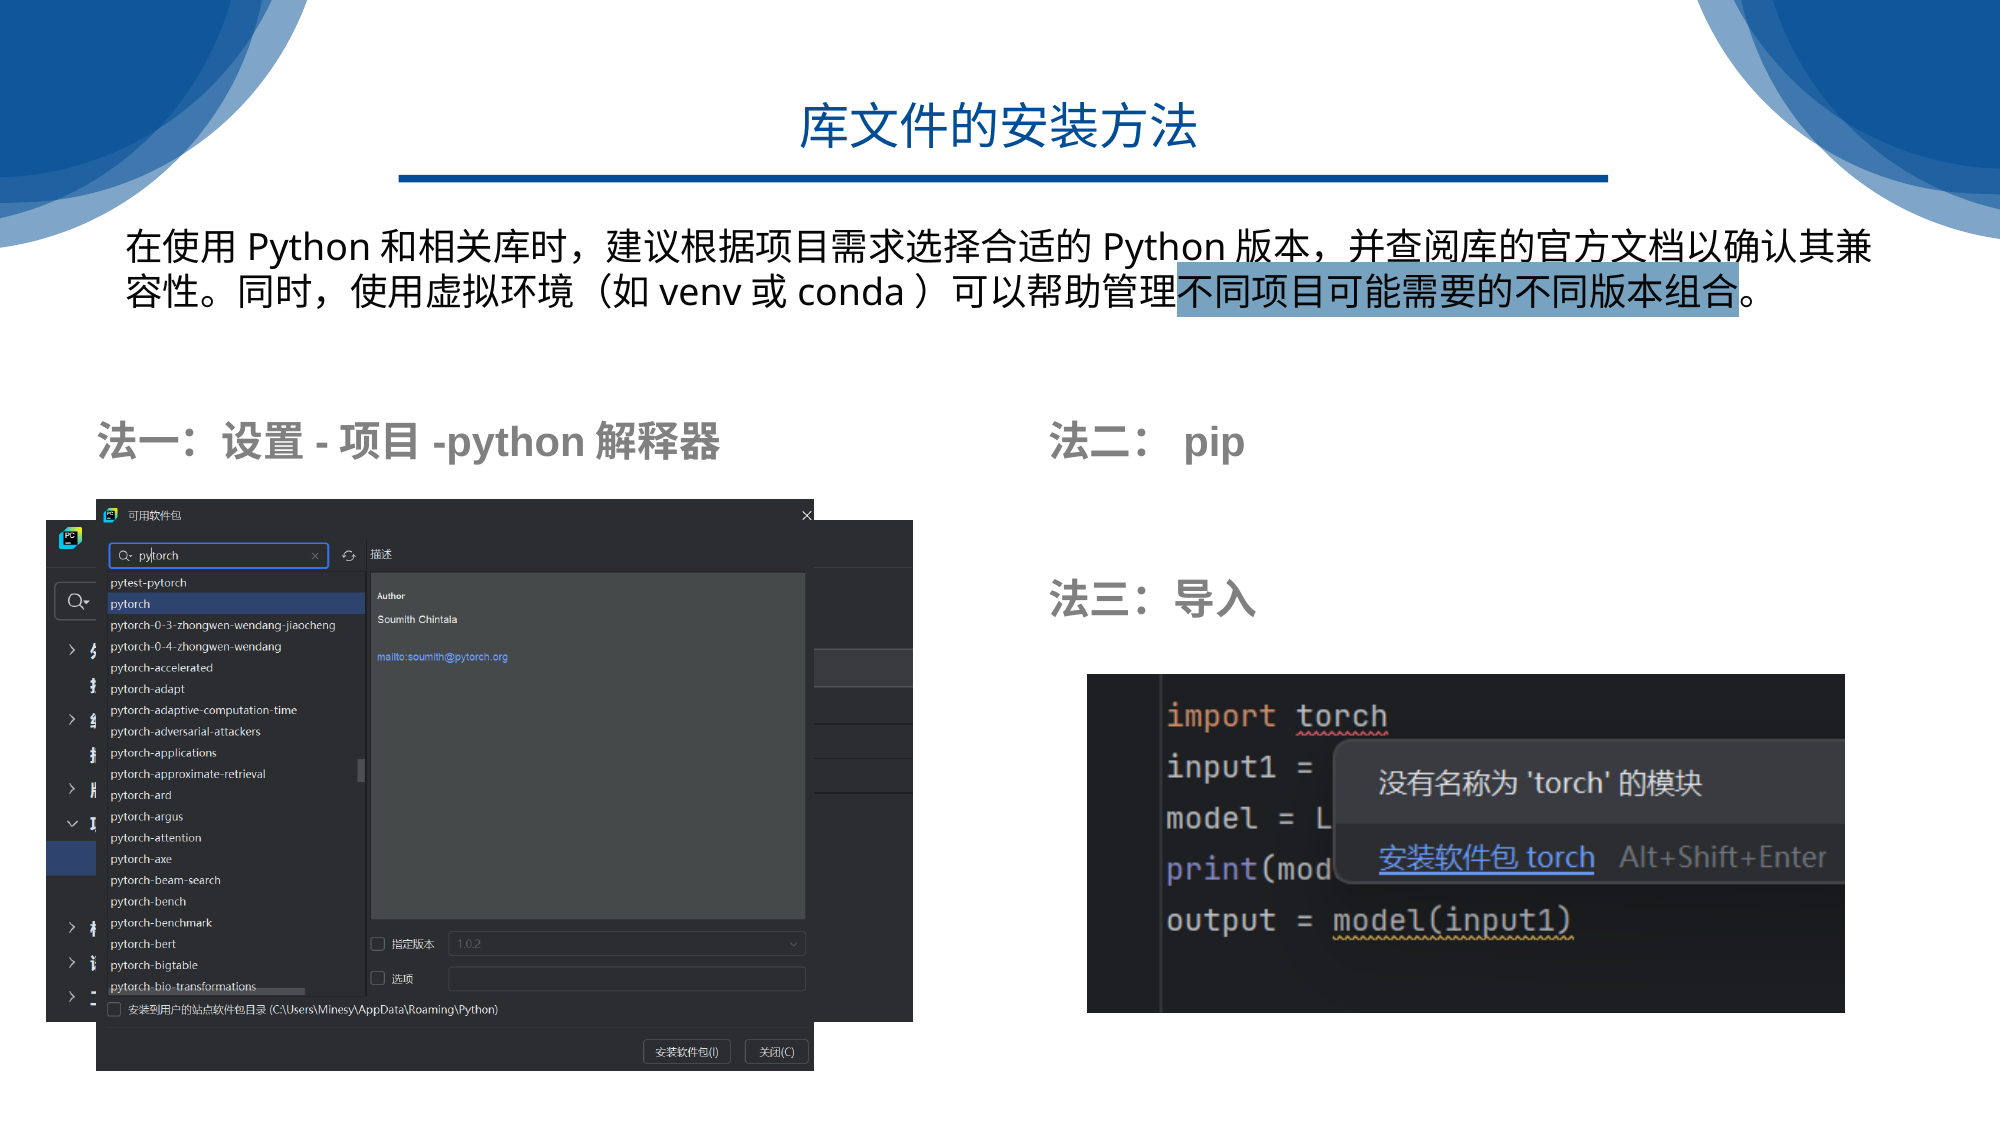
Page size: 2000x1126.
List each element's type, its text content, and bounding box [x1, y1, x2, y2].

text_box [398, 86, 1609, 183]
text_box 法三：导入 [1048, 562, 1871, 623]
text_box 法一：设置-项目-python解释器 [96, 405, 919, 466]
text_box 在使用Python和相关库时，建议根据项目需求选择合适的Python版本，并查阅库的官方文档以确认其兼容性。同时，使用虚拟环境（如venv或conda）可以帮助管理不同项目可能需要的不同版本组合。 [110, 215, 1891, 321]
text_box 法二：pip [1048, 405, 1871, 466]
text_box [1681, 0, 2000, 201]
picture [46, 499, 913, 1071]
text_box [0, 0, 320, 210]
picture [1087, 674, 1845, 1013]
